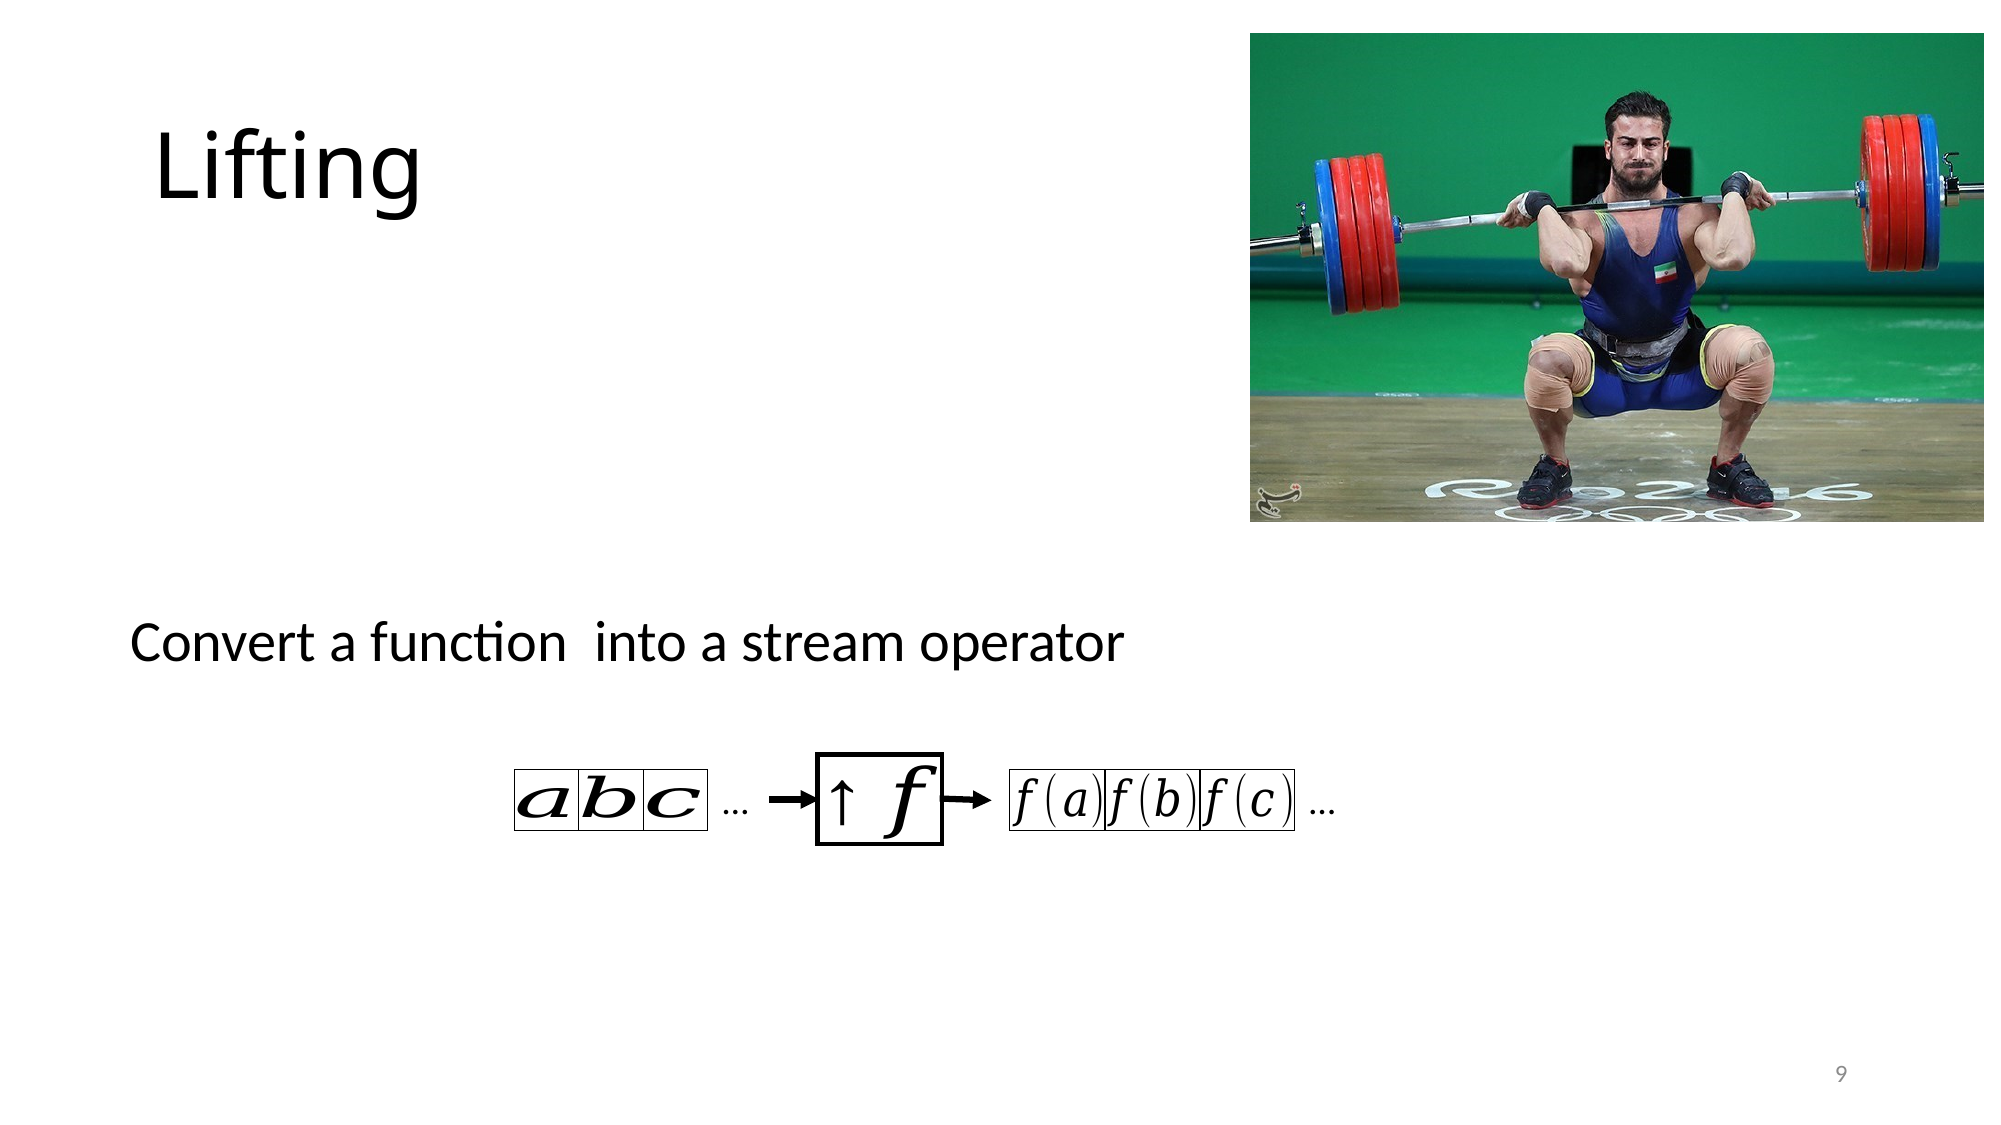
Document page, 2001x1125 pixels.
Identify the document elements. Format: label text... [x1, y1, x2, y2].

title Lifting [137, 59, 1250, 278]
slide_number 9 [1798, 1042, 1863, 1103]
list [1250, 33, 1984, 522]
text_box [1009, 769, 1351, 831]
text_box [514, 769, 773, 831]
